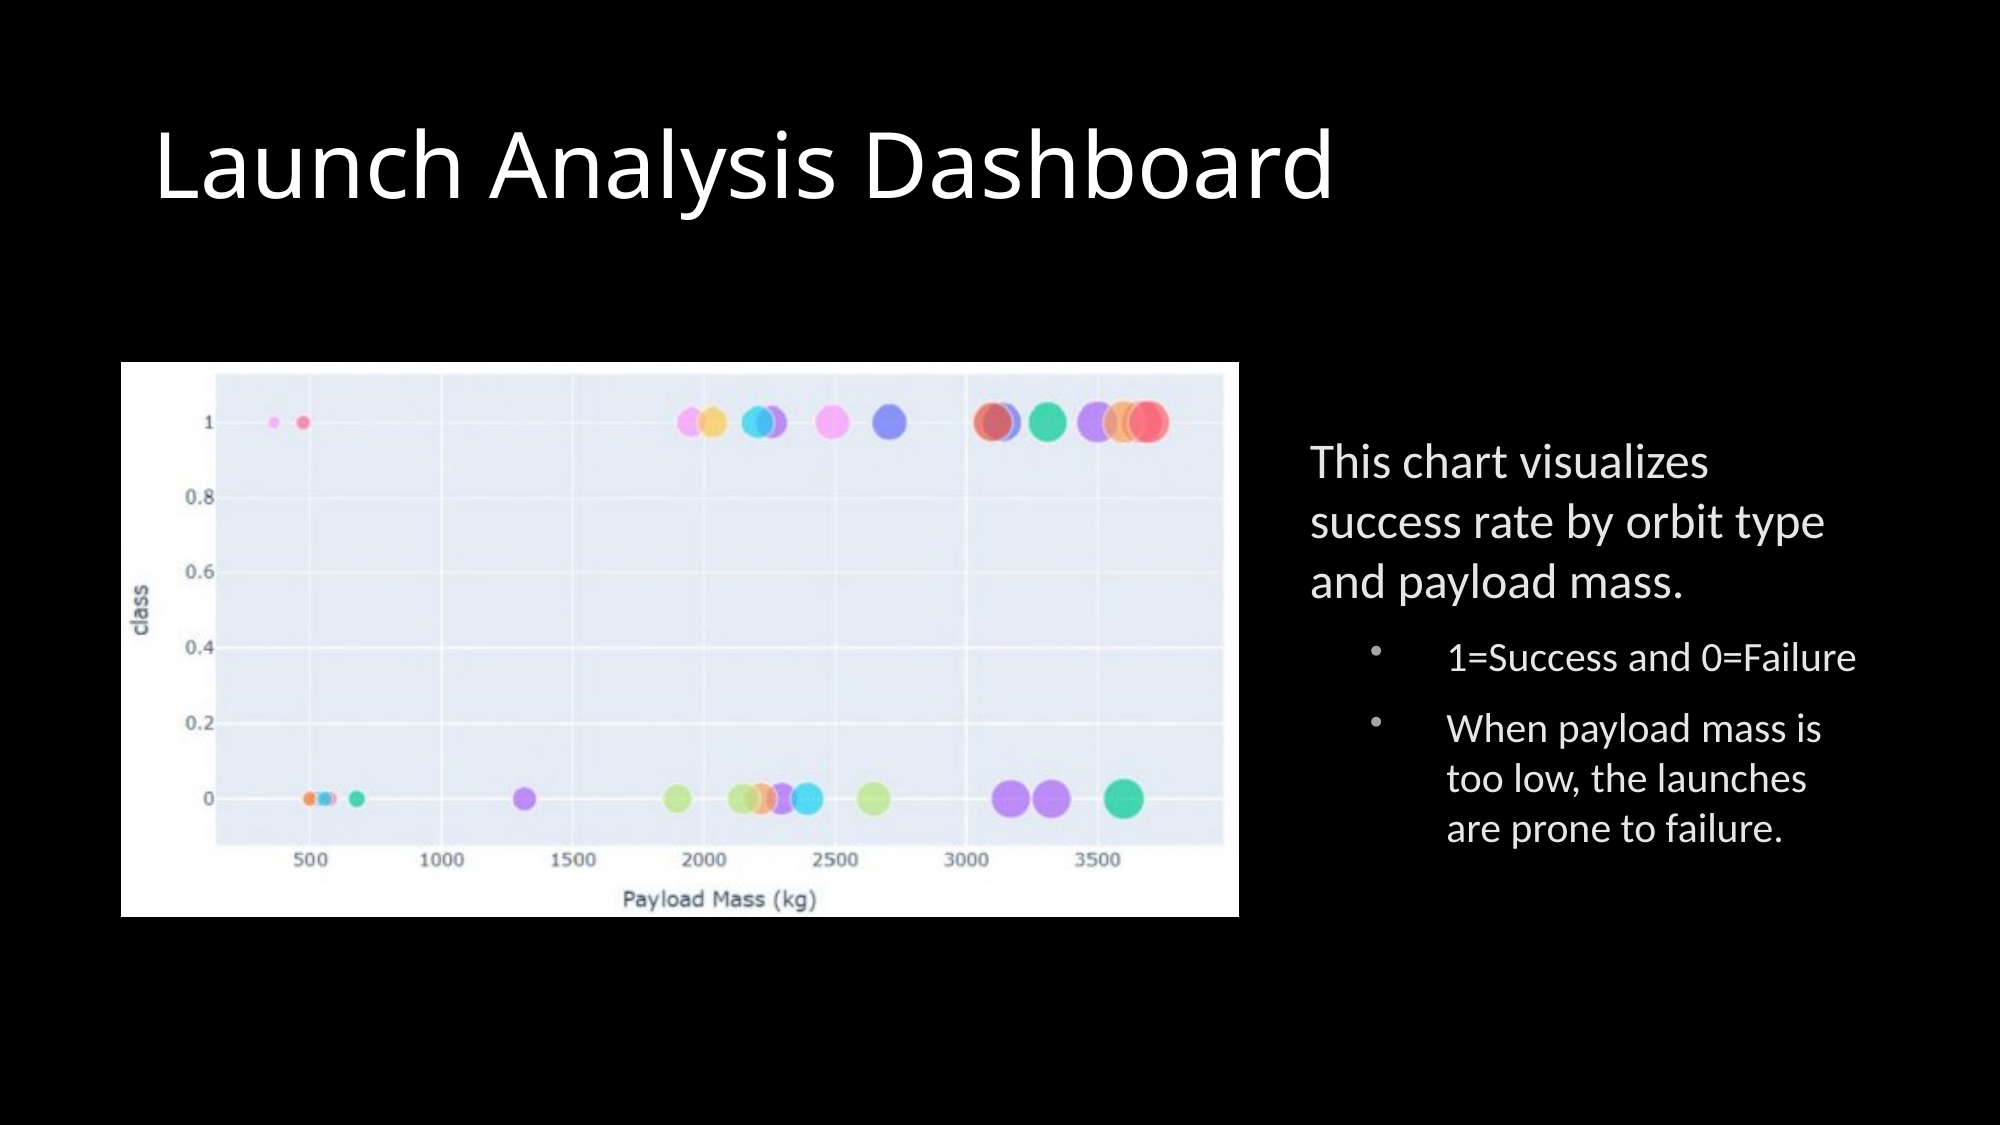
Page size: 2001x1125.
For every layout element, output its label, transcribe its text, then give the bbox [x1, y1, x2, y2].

picture [121, 362, 1239, 917]
title Launch Analysis Dashboard [137, 59, 1863, 278]
text_box This chart visualizes success rate by orbit type and payload mass. 1=Success and 0=Failure When payload mass is too low, the launches are prone to failure. [1282, 362, 1879, 917]
